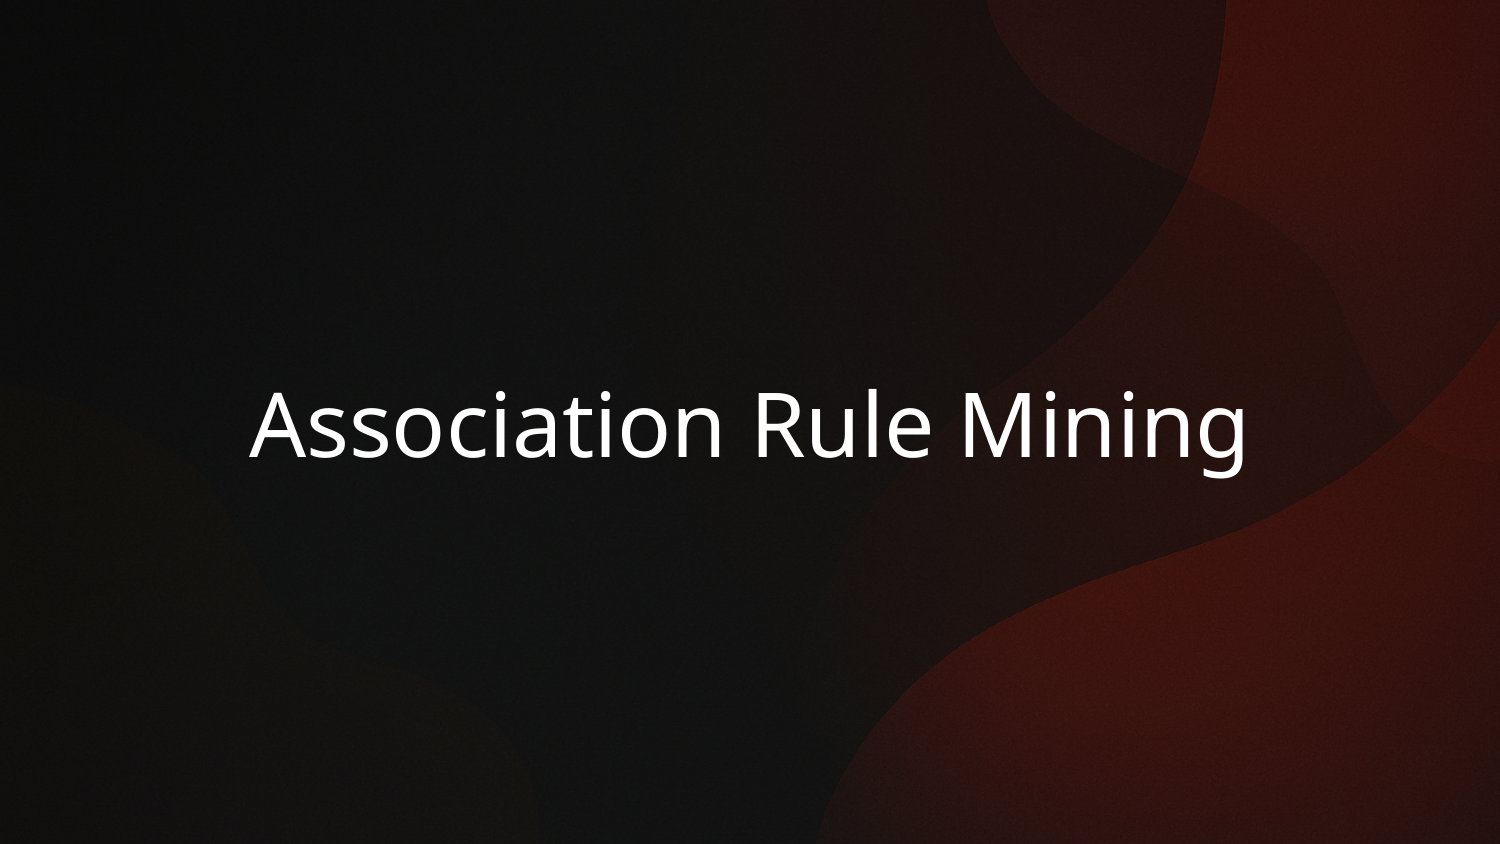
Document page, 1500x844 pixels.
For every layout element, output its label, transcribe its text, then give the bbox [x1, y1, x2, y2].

picture [0, 0, 1500, 844]
title Association Rule Mining [114, 349, 1386, 494]
